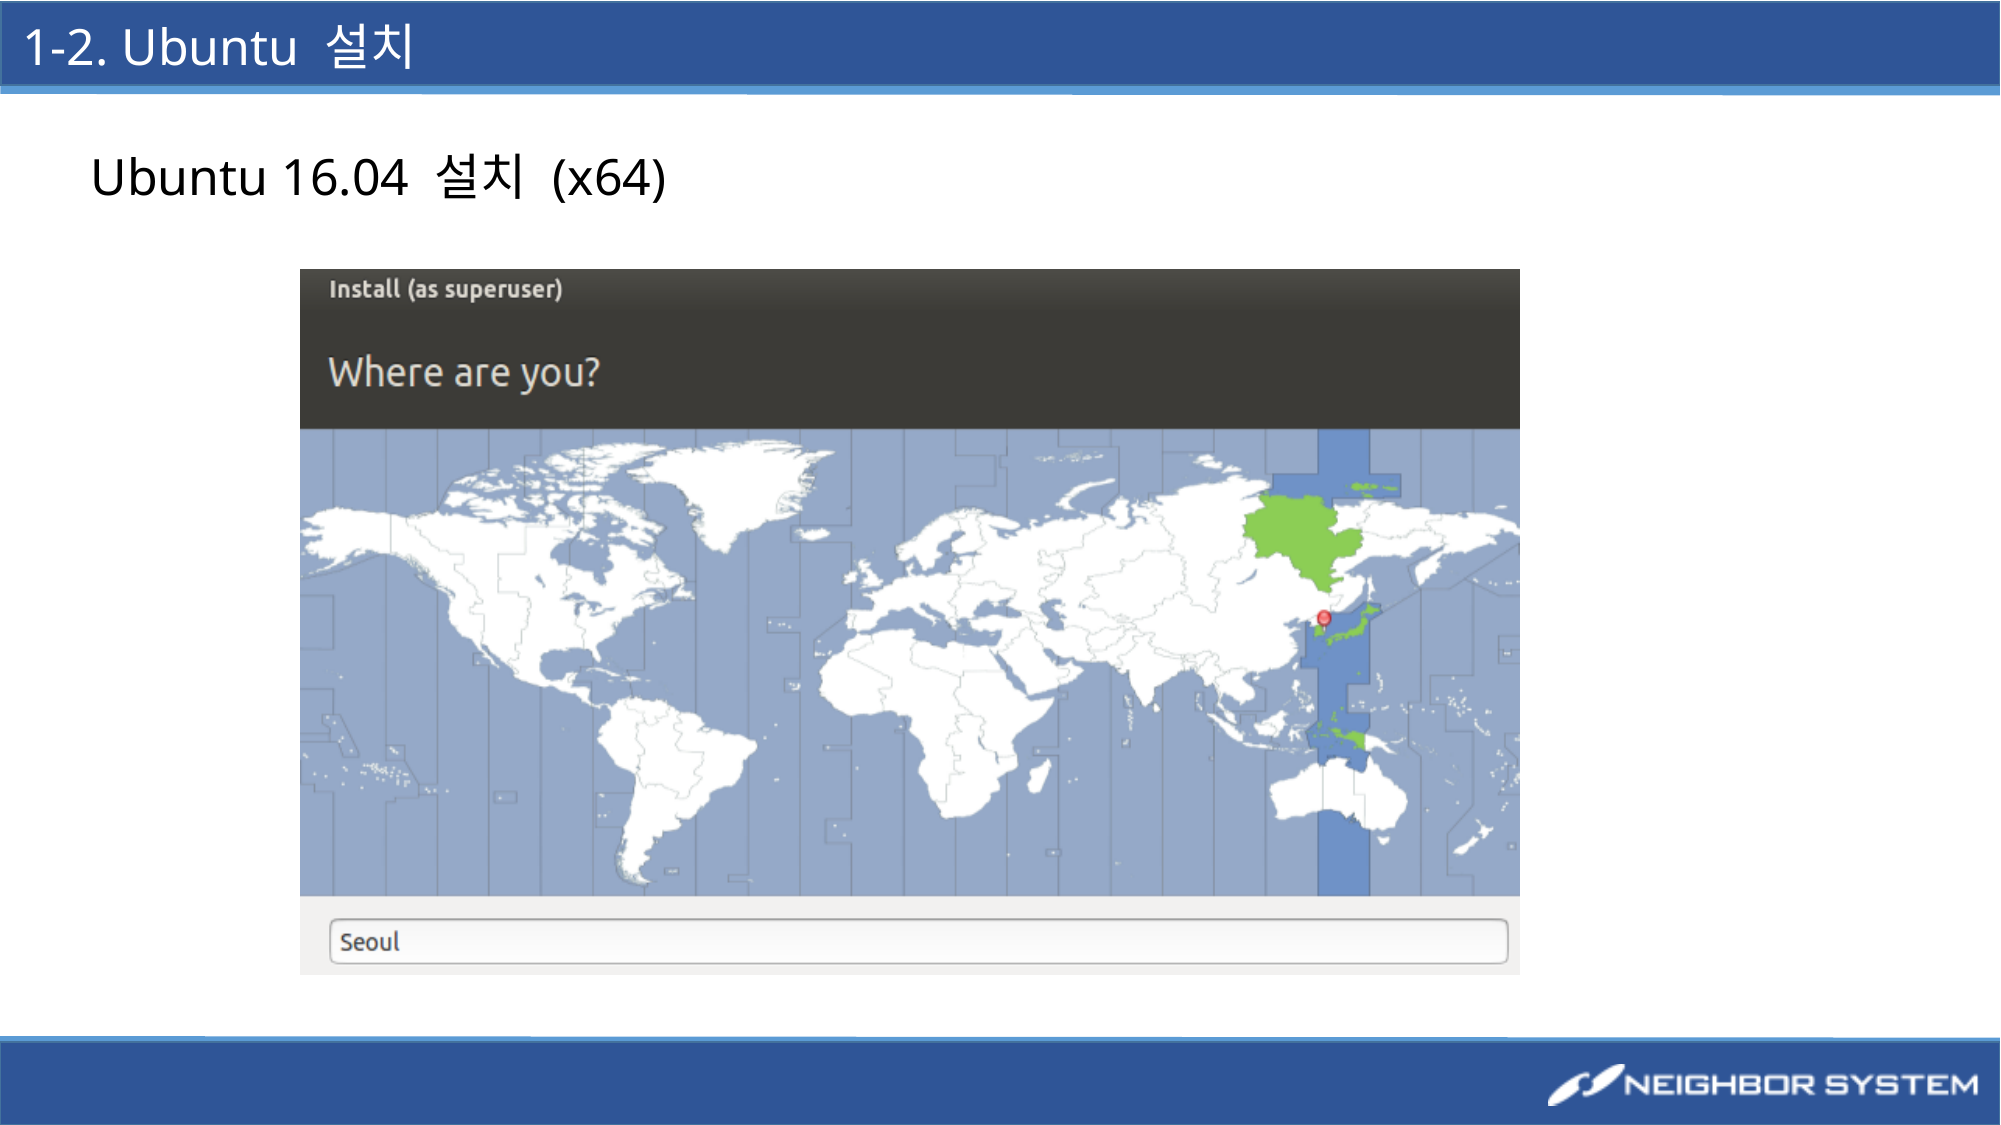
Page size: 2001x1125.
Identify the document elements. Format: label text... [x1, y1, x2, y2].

picture [1548, 1064, 2000, 1106]
text_box 1-2. Ubuntu 설치 [7, 8, 1093, 83]
text_box [0, 1, 2000, 86]
picture [300, 269, 1520, 975]
text_box [0, 1043, 2000, 1125]
text_box Ubuntu 16.04 설치 (x64) [76, 137, 1072, 213]
